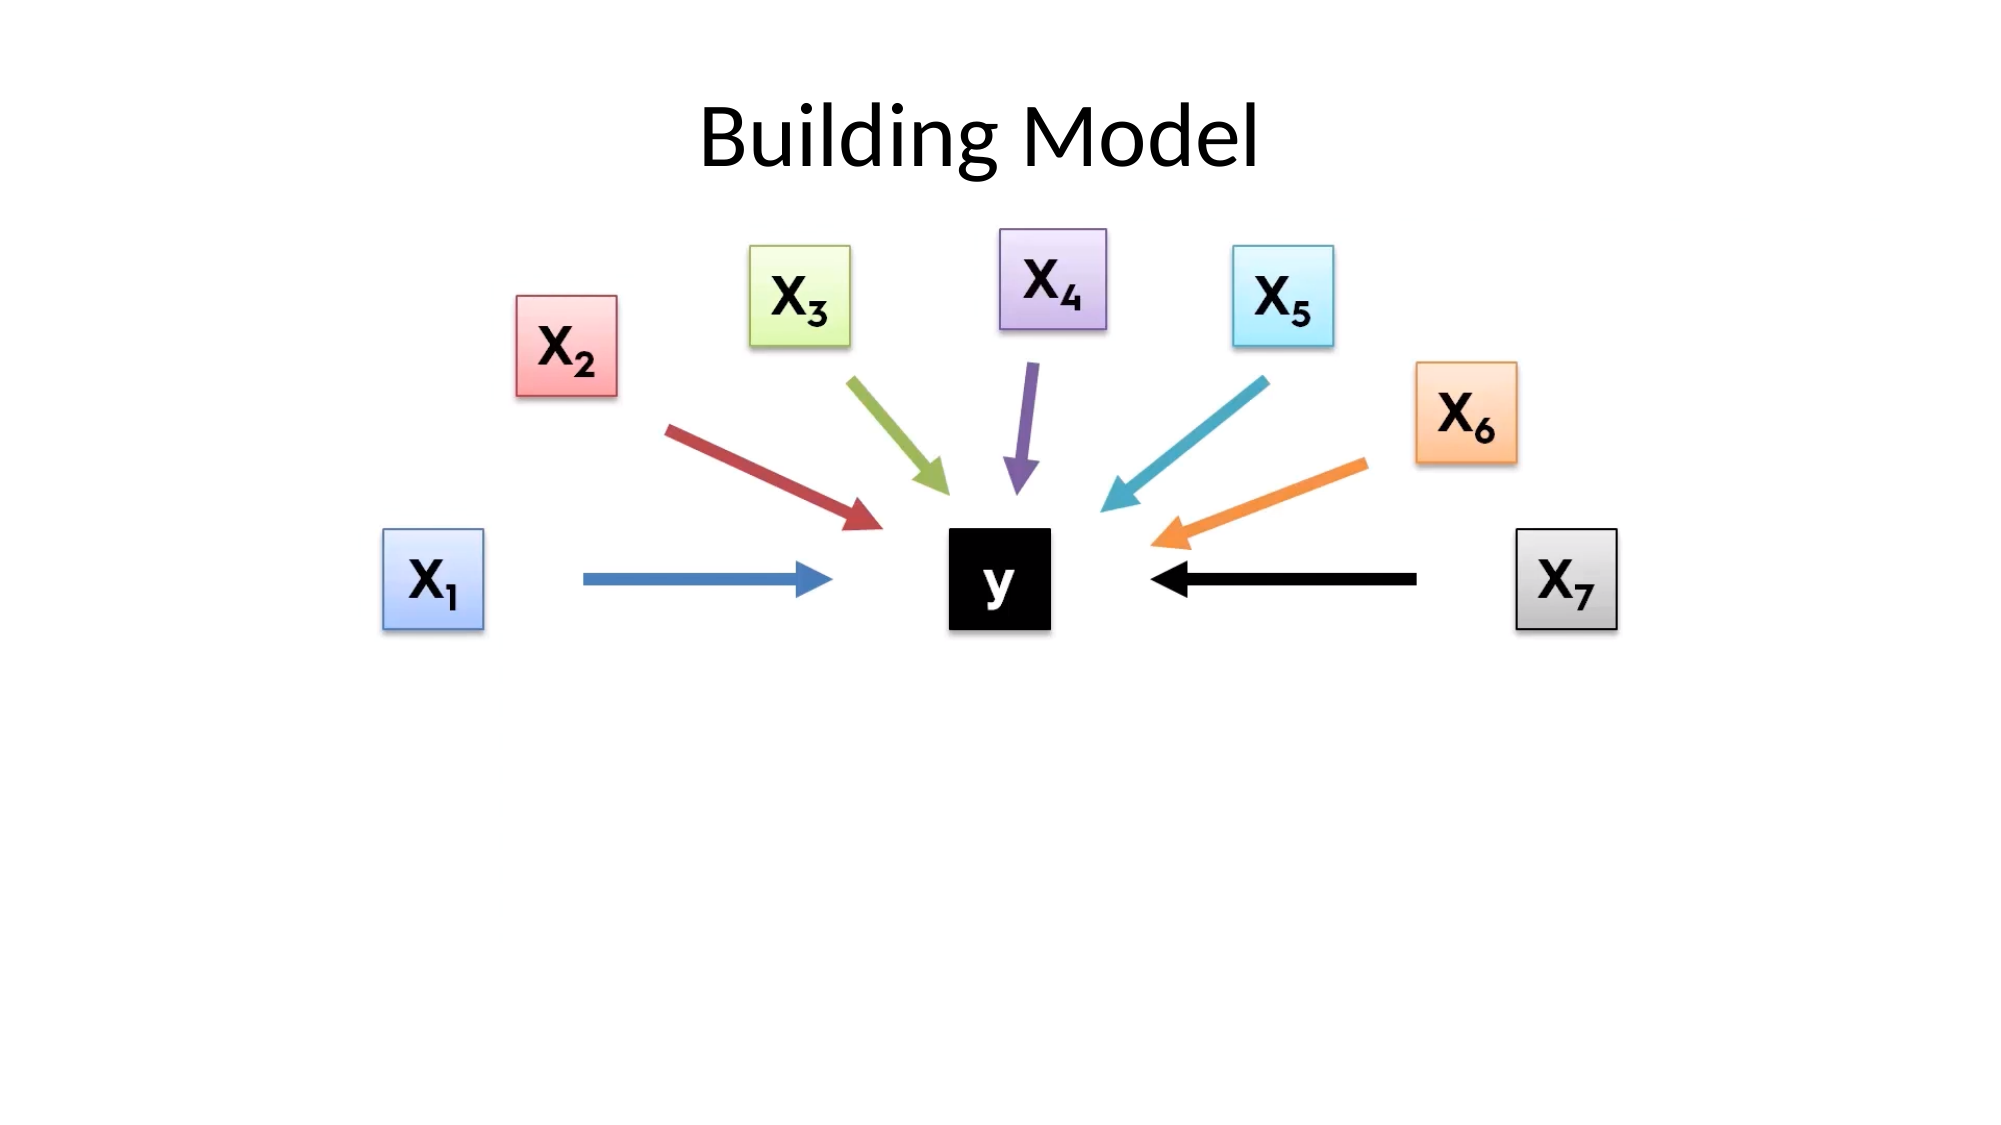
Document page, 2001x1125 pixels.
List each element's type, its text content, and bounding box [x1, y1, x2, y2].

picture [119, 173, 1923, 943]
text_box Building Model [684, 66, 1278, 173]
